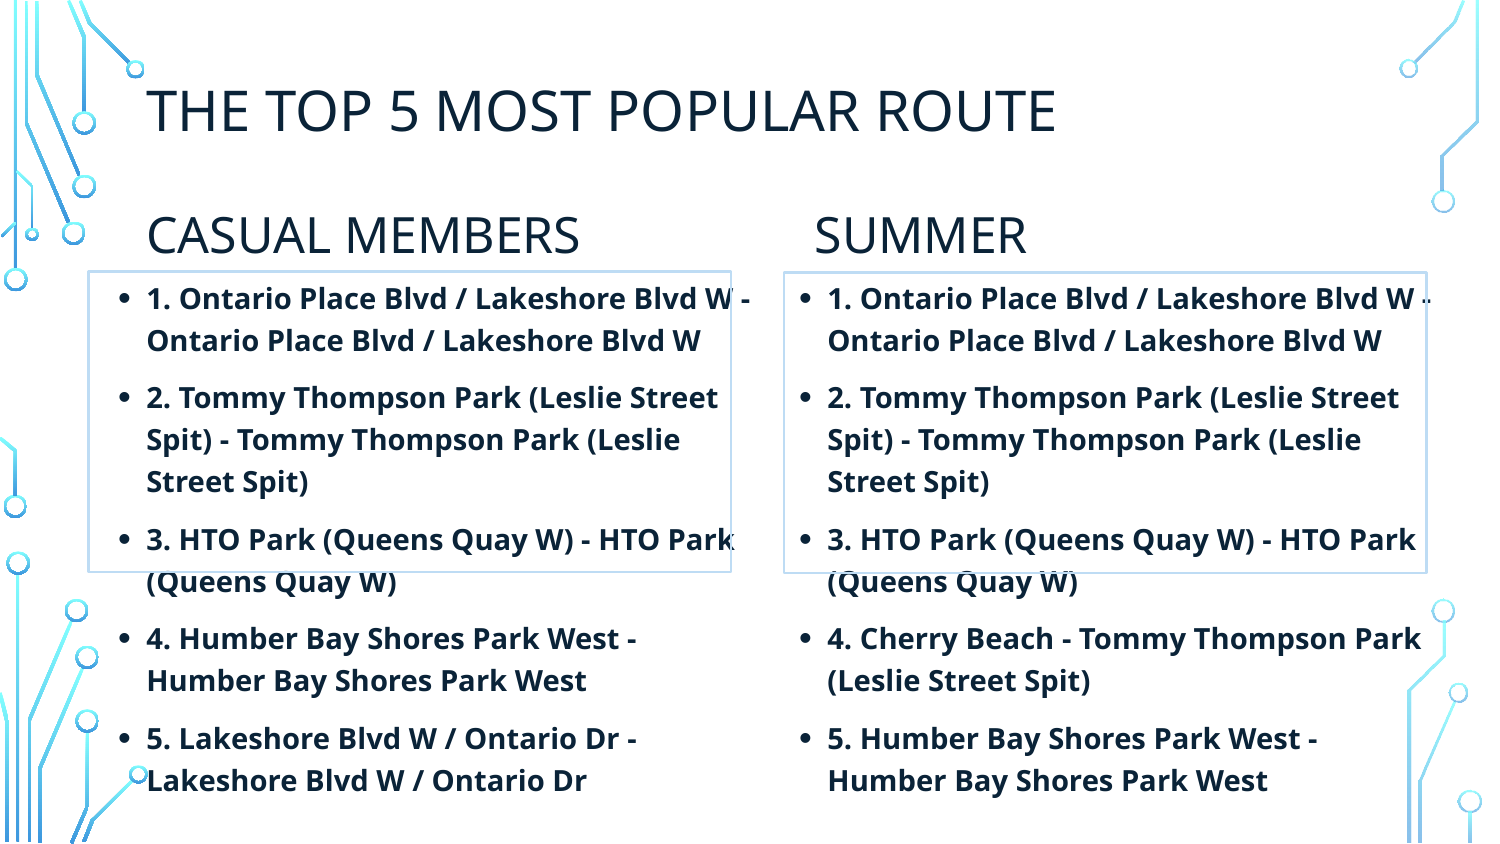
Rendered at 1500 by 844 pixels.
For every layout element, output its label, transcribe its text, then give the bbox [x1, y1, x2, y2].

text_box [783, 271, 1428, 574]
list Casual Members [131, 170, 767, 265]
list 1. Ontario Place Blvd / Lakeshore Blvd W - Ontario Place Blvd / Lakeshore Blvd W 2. Tommy Thompson Park (Leslie Street Spit) - Tommy Thompson Park (Leslie Street Spit) 3. HTO Park (Queens Quay W) - HTO Park (Queens Quay W) 4. Humber Bay Shores Park West - Humber Bay Shores Park West 5. Lakeshore Blvd W / Ontario Dr - Lakeshore Blvd W / Ontario Dr [103, 265, 770, 786]
list 1. Ontario Place Blvd / Lakeshore Blvd W - Ontario Place Blvd / Lakeshore Blvd W 2. Tommy Thompson Park (Leslie Street Spit) - Tommy Thompson Park (Leslie Street Spit) 3. HTO Park (Queens Quay W) - HTO Park (Queens Quay W) 4. Cherry Beach - Tommy Thompson Park (Leslie Street Spit) 5. Humber Bay Shores Park West - Humber Bay Shores Park West [784, 265, 1451, 786]
title The Top 5 most popular route [131, 22, 1351, 204]
list Summer [799, 170, 1435, 265]
text_box [87, 270, 732, 573]
